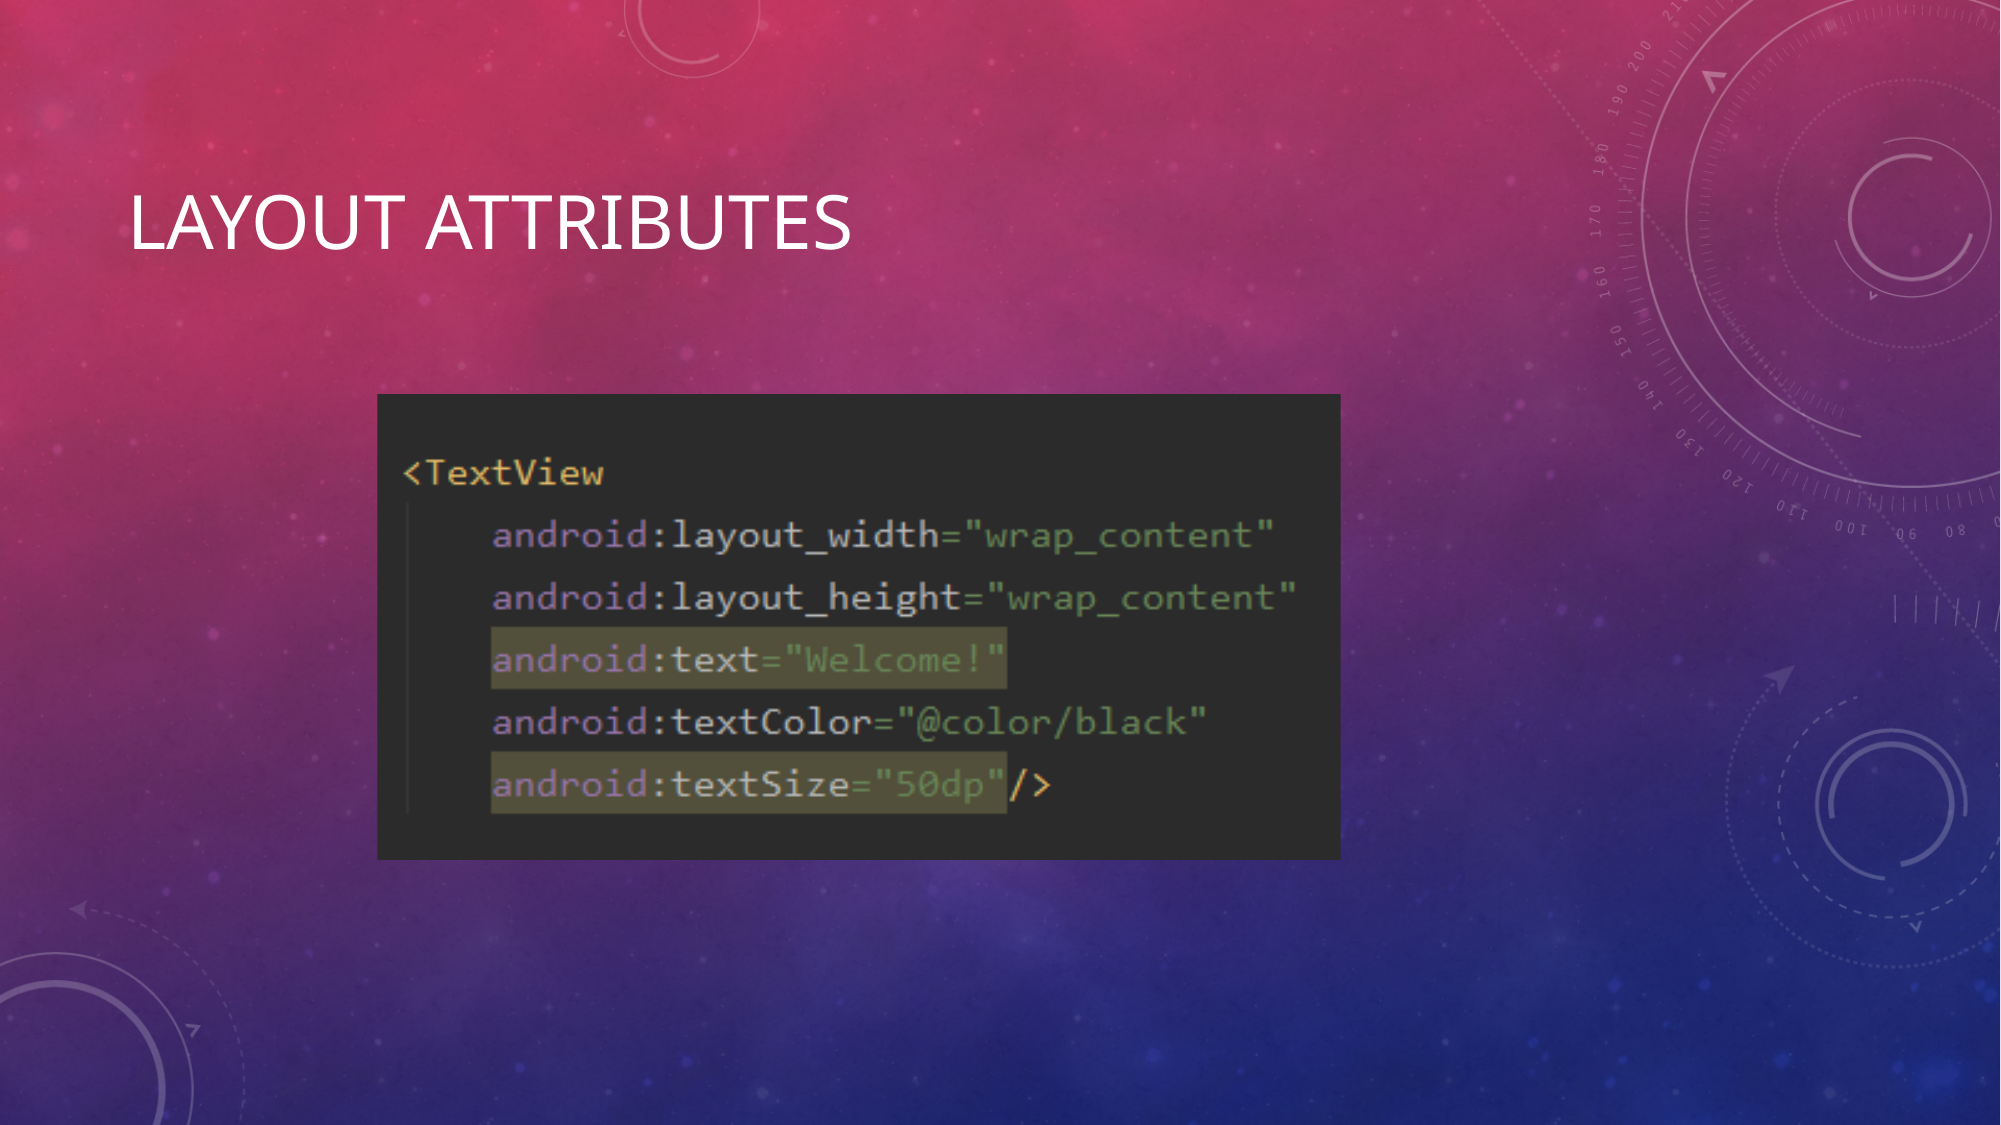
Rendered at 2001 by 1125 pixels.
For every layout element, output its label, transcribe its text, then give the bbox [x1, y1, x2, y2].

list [377, 394, 1341, 861]
title Layout Attributes [112, 99, 1775, 339]
picture [0, 0, 2001, 1125]
